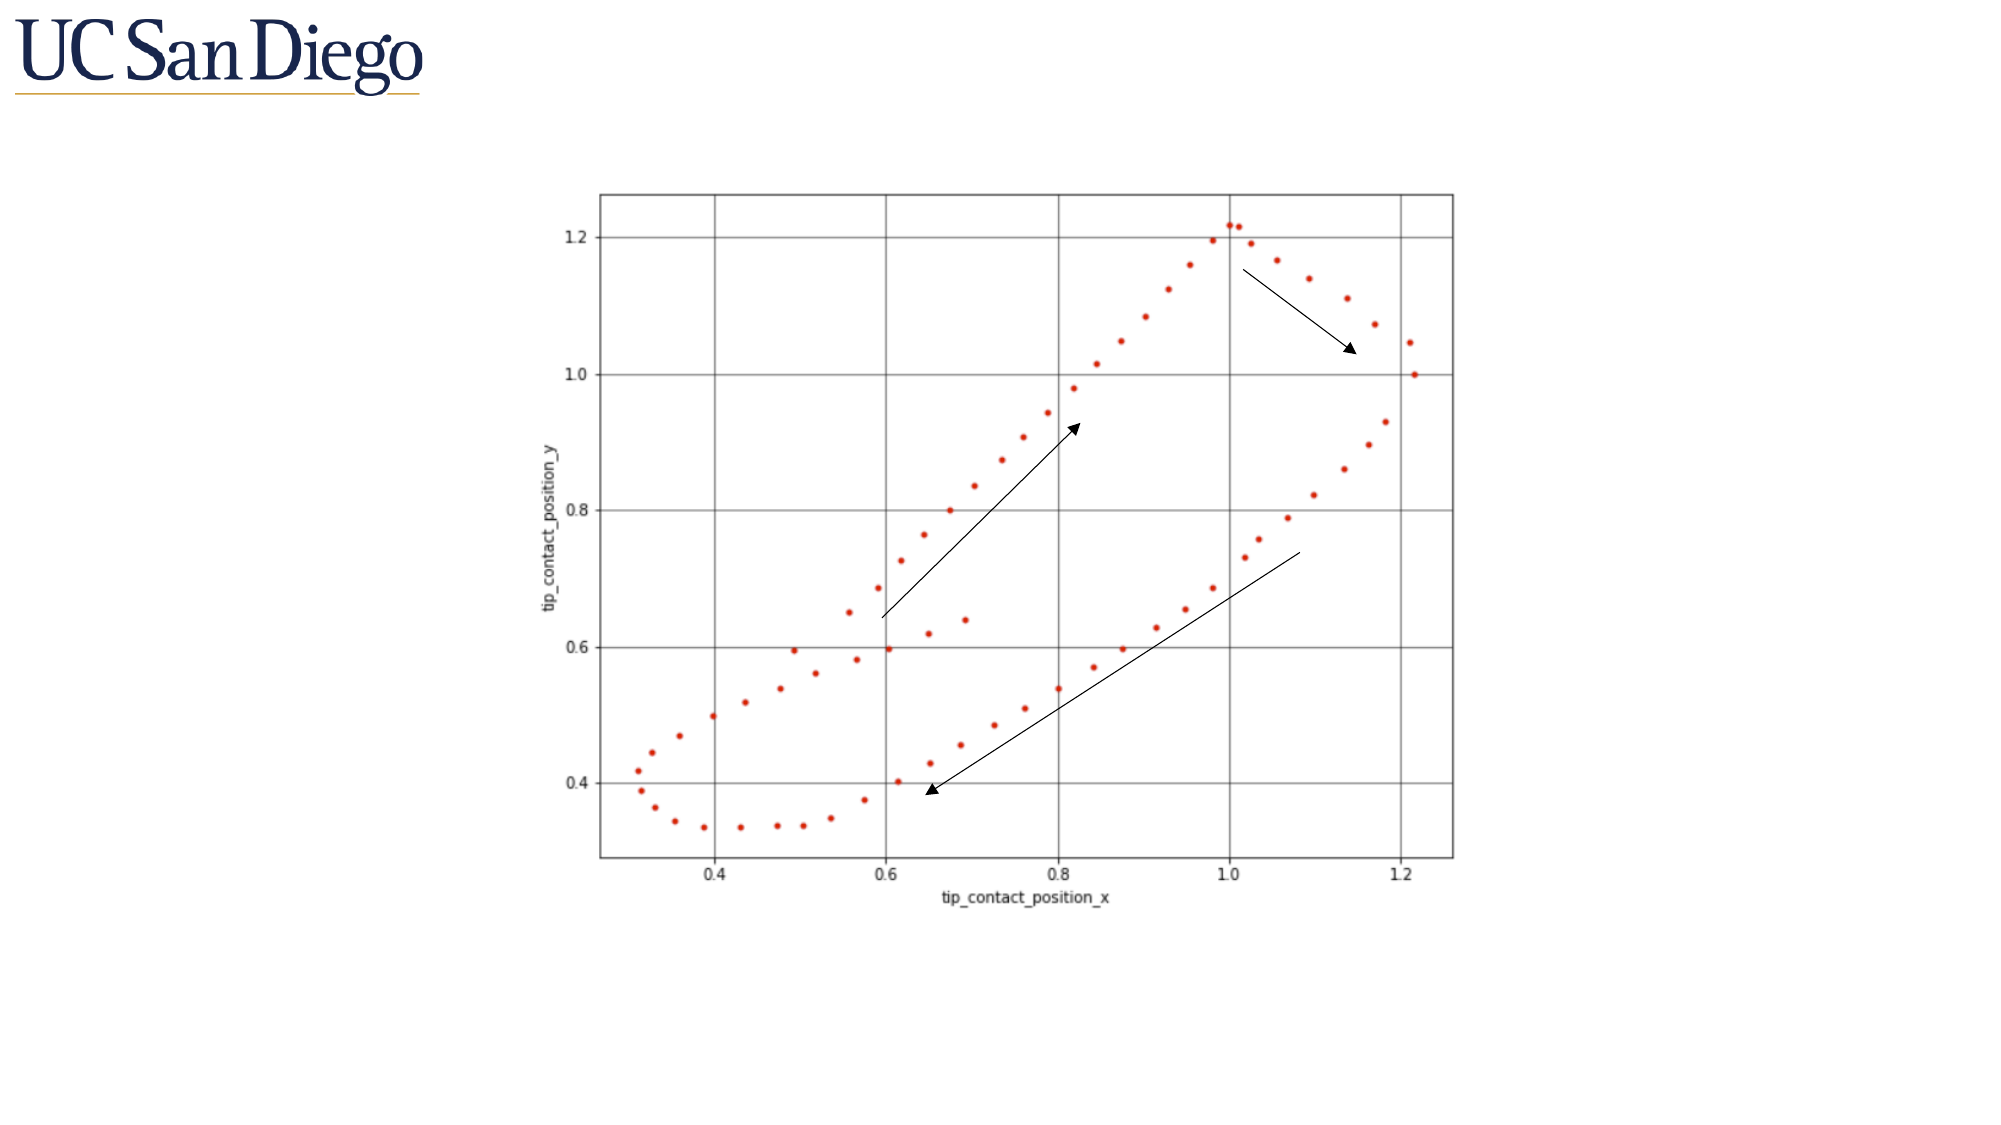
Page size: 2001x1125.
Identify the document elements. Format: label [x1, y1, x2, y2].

picture [10, 15, 427, 99]
text_box [537, 186, 1463, 919]
